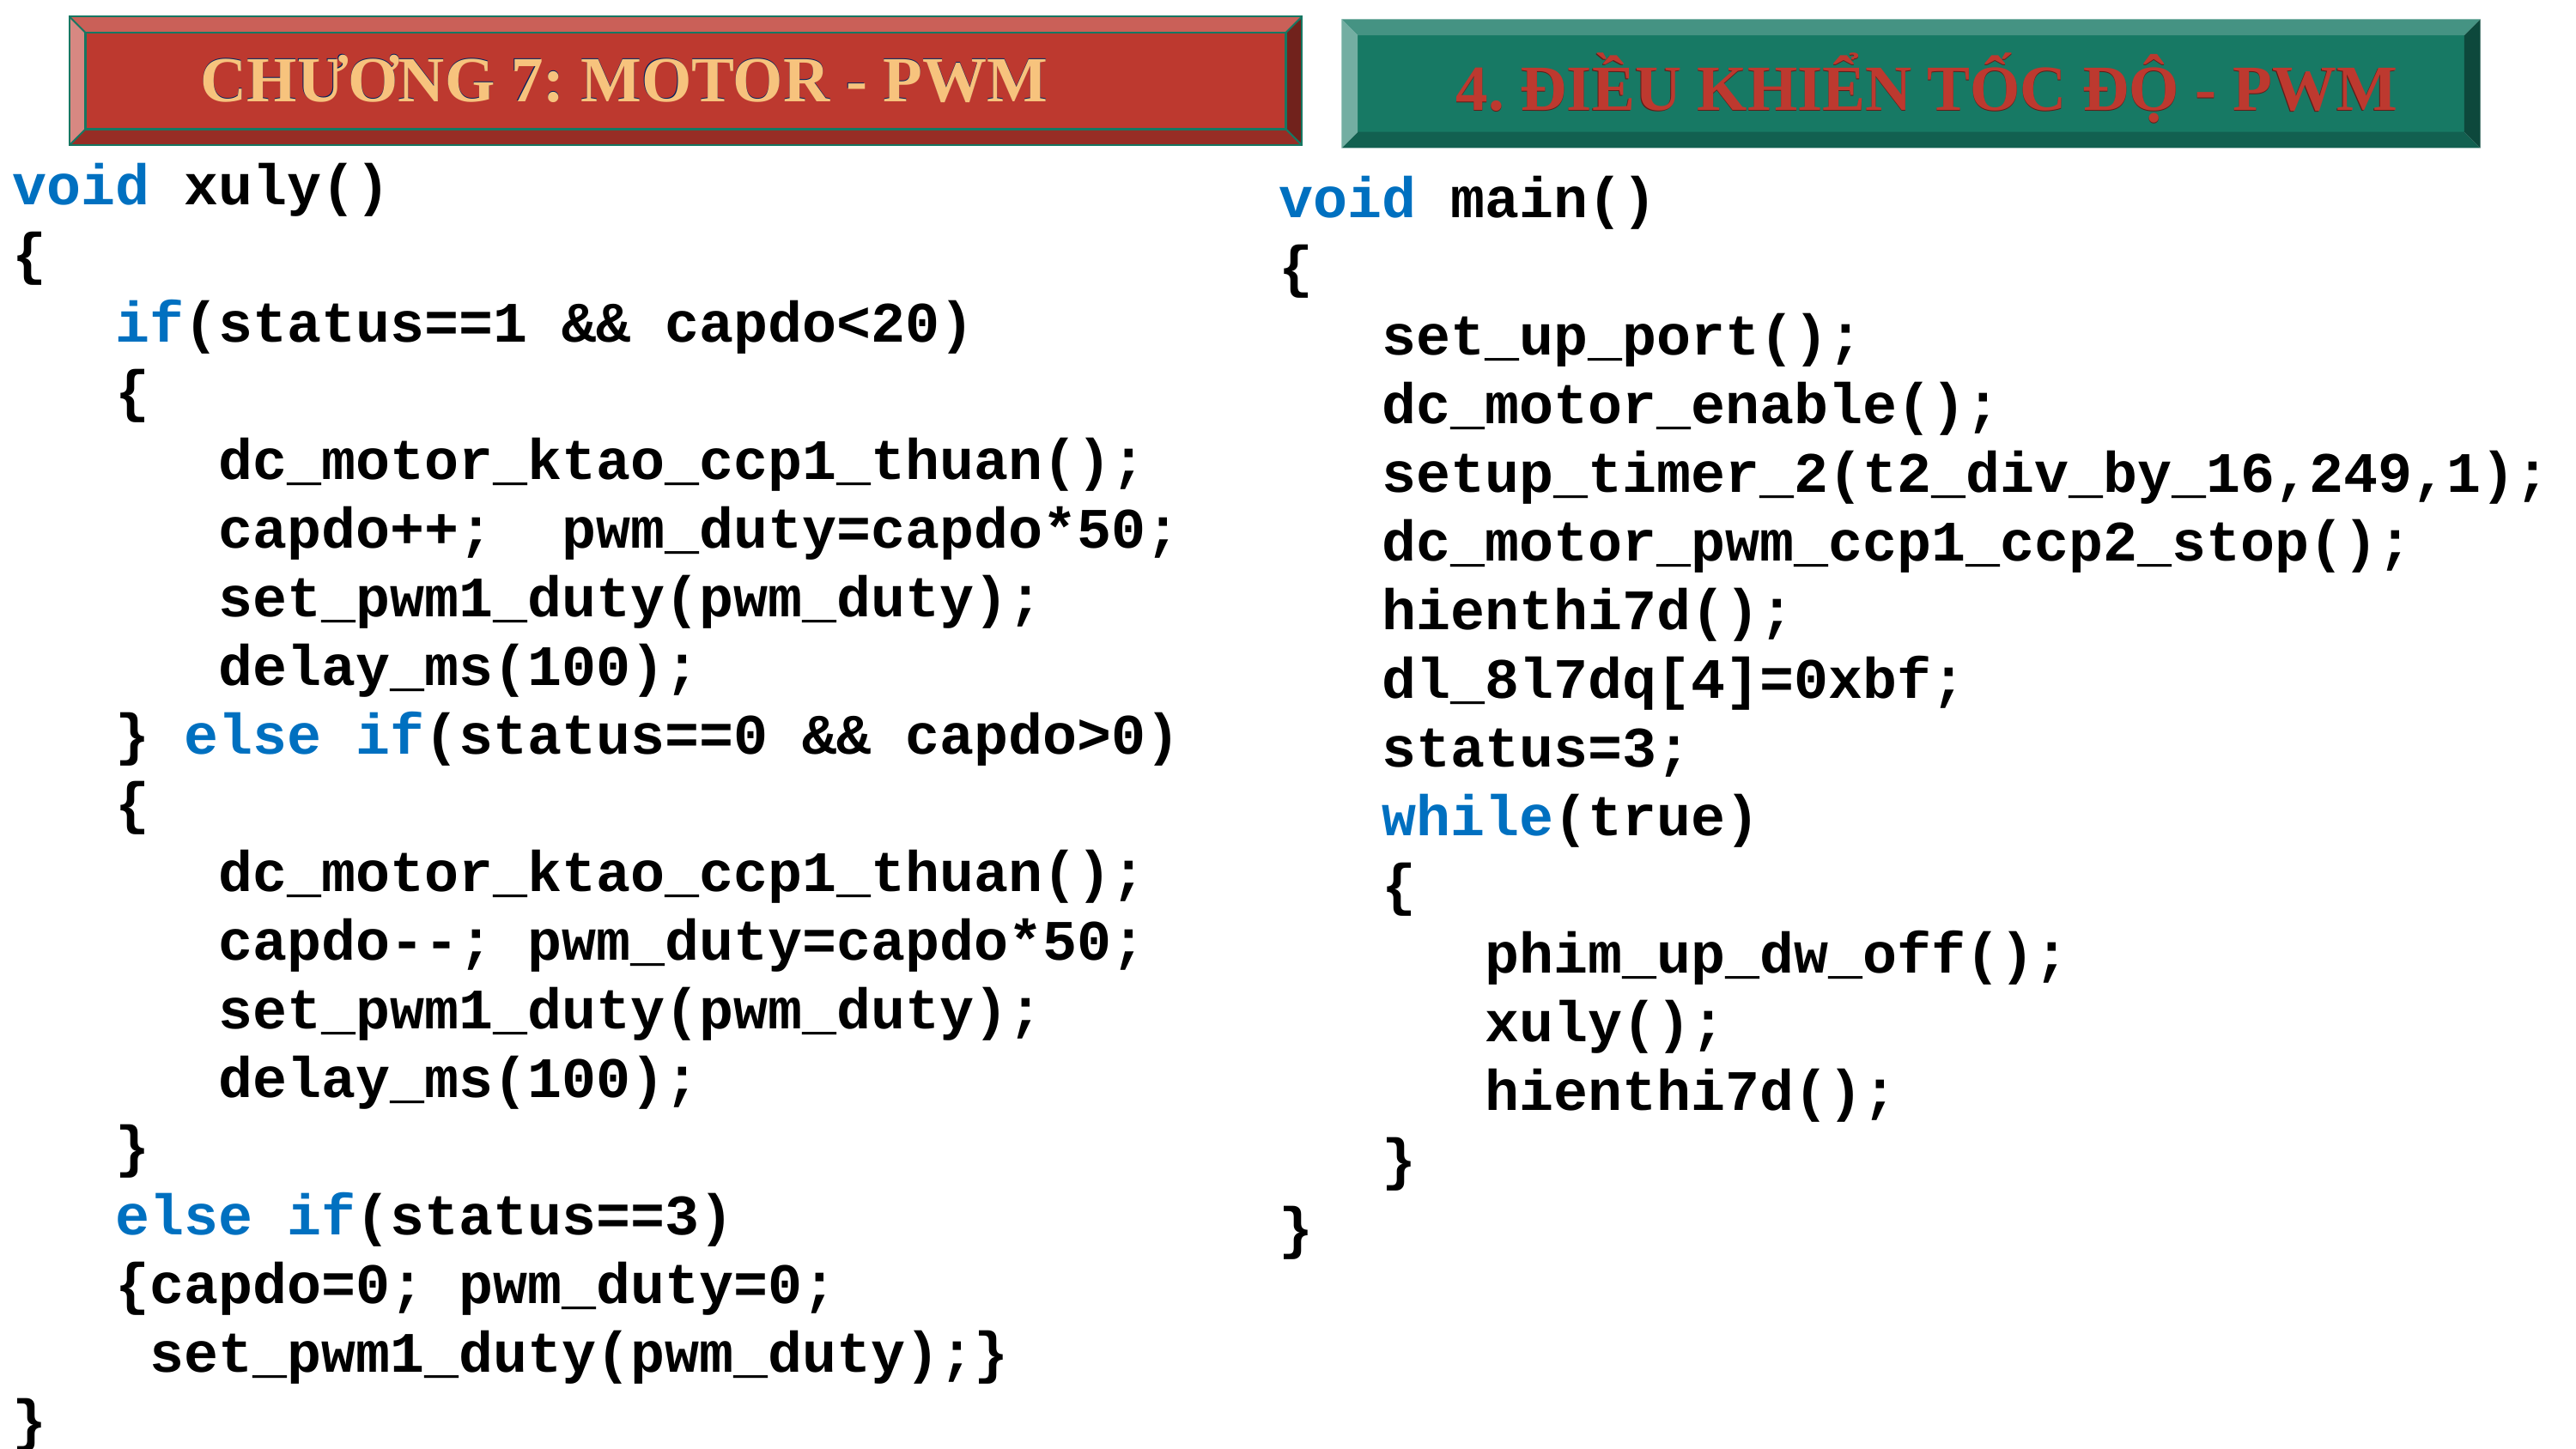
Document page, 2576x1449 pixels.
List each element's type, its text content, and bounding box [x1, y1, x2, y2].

text_box 4. ĐIỀU KHIỂN TỐC ĐỘ - PWM [1443, 39, 2506, 130]
text_box CHƯƠNG 7: MOTOR - PWM [187, 30, 1340, 121]
text_box void main() { set_up_port(); dc_motor_enable(); setup_timer_2(t2_div_by_16,249,1); dc_motor_pwm_ccp1_ccp2_stop(); hienthi7d(); dl_8l7dq[4]=0xbf; status=3; while(true) { phim_up_dw_off(); xuly(); hienthi7d(); } } [1267, 154, 2576, 1265]
text_box [1340, 18, 2482, 149]
text_box [69, 15, 1303, 141]
text_box [2306, 50, 2576, 154]
text_box CHƯƠNG 7: MOTOR - PWM [187, 31, 1191, 122]
text_box void xuly() { if(status==1 && capdo<20) { dc_motor_ktao_ccp1_thuan(); capdo++; pwm_duty=capdo*50; set_pwm1_duty(pwm_duty); delay_ms(100); } else if(status==0 && capdo>0) { dc_motor_ktao_ccp1_thuan(); capdo--; pwm_duty=capdo*50; set_pwm1_duty(pwm_duty); delay_ms(100); } else if(status==3) {capdo=0; pwm_duty=0; set_pwm1_duty(pwm_duty);} } [0, 141, 1331, 1449]
